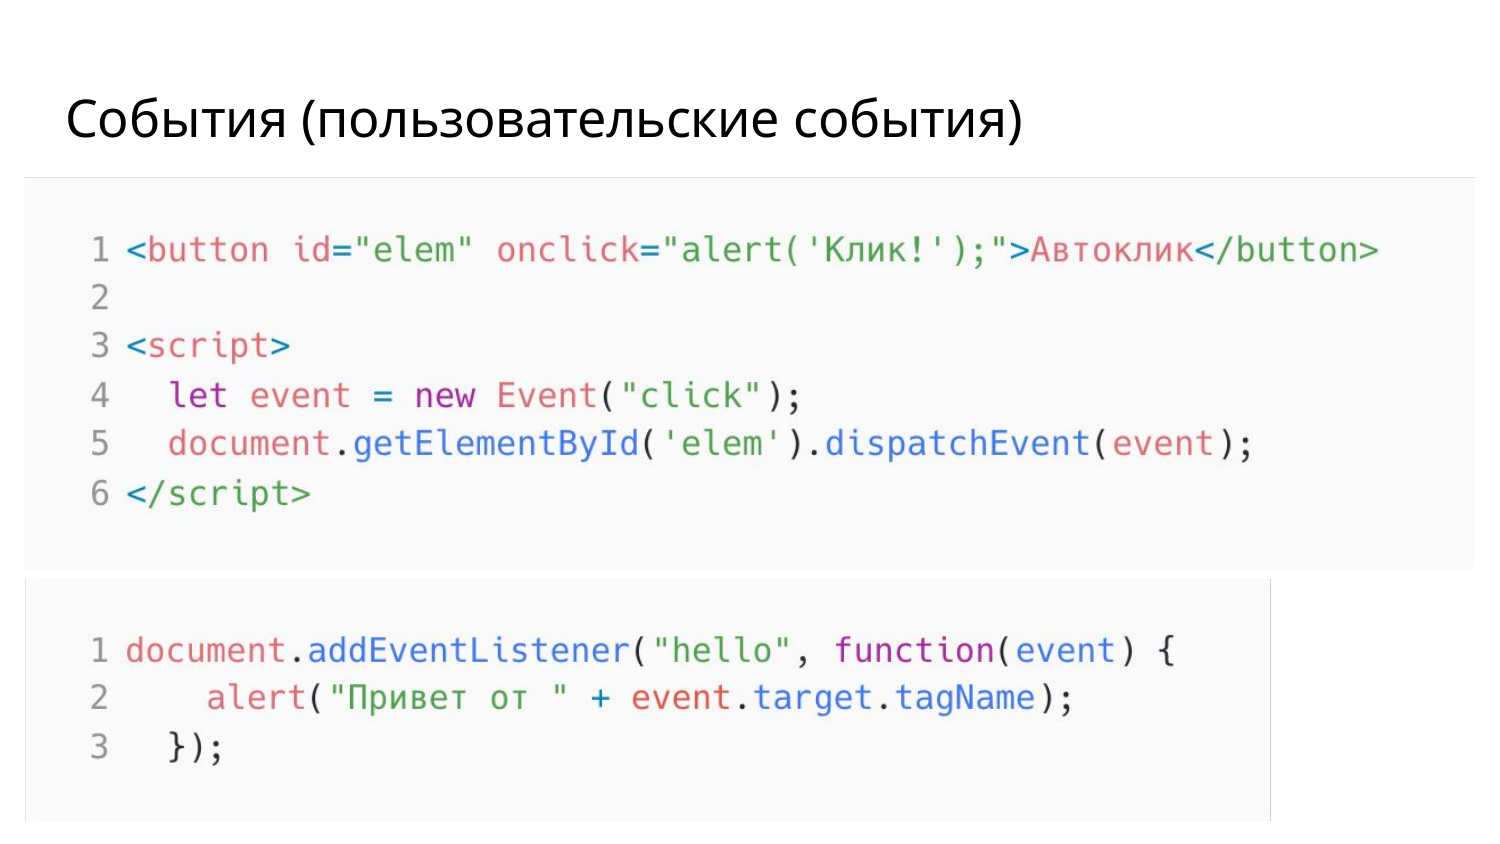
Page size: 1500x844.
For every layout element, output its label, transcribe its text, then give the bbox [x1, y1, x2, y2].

picture [24, 176, 1476, 570]
title События (пользовательские события) [63, 82, 1272, 174]
picture [24, 578, 1272, 822]
